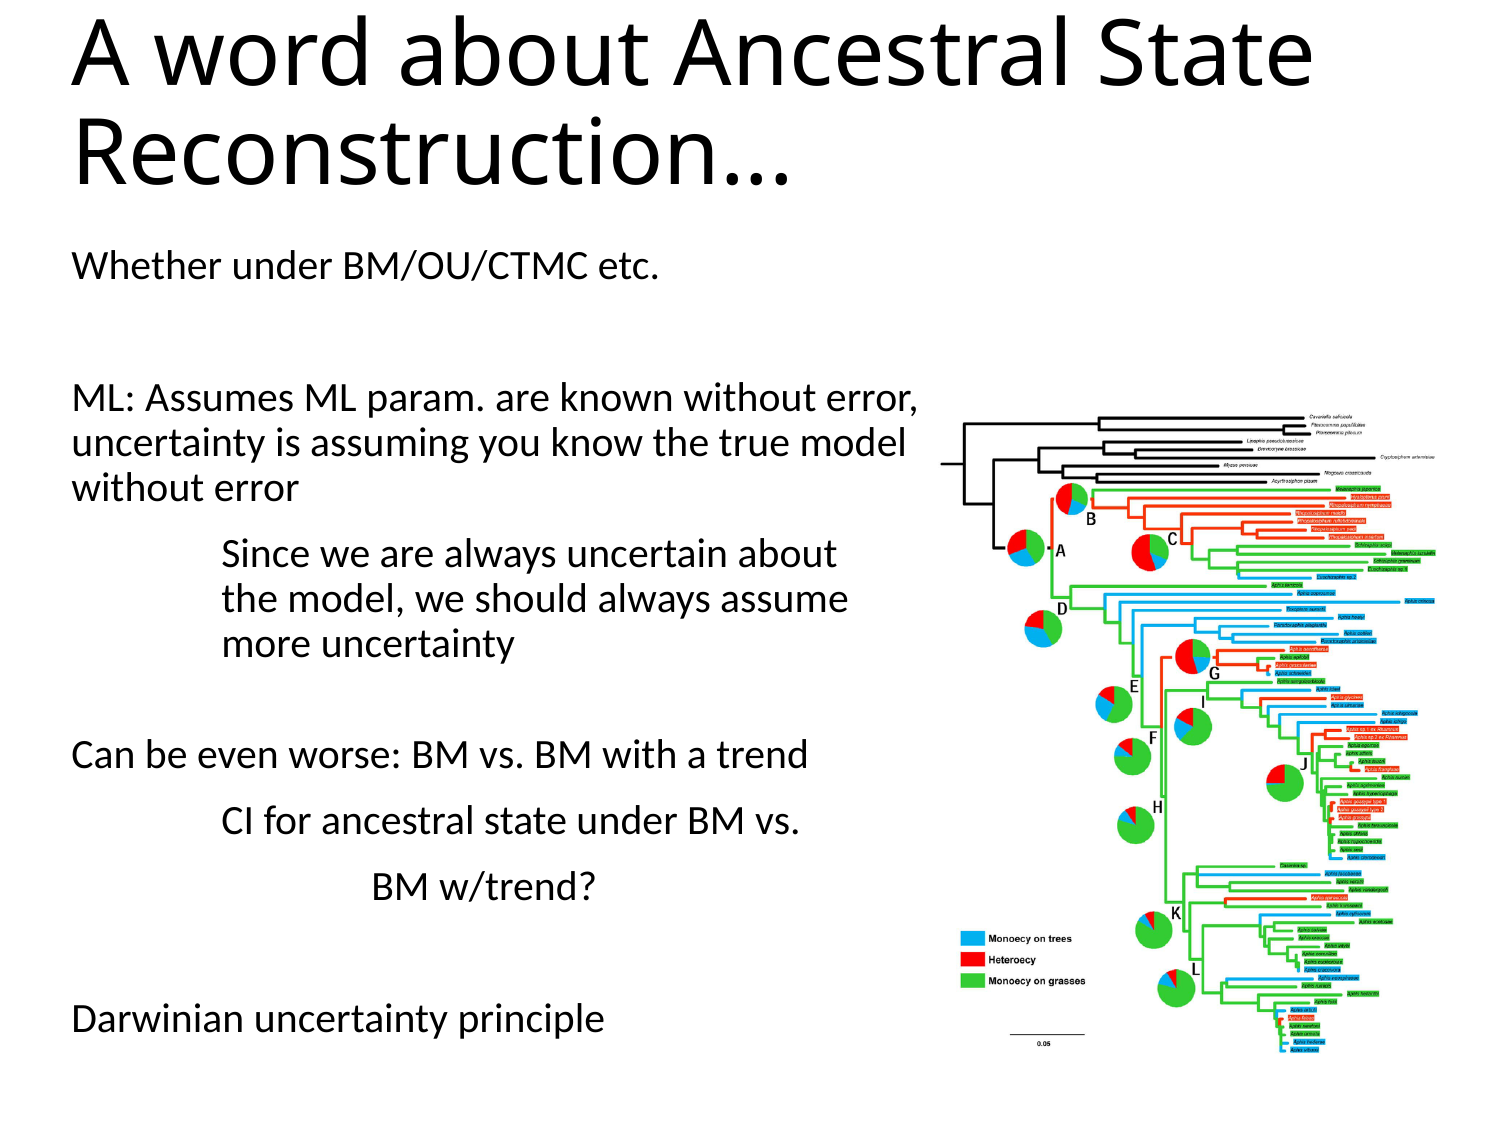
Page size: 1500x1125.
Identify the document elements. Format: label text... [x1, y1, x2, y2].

list Whether under BM/OU/CTMC etc. ML: Assumes ML param. are known without error, uncertainty is assuming you know the true model without error Since we are always uncertain about the model, we should always assume more uncertainty Can be even worse: BM vs. BM with a trend CI for ancestral state under BM vs. BM w/trend? Darwinian uncertainty principle [56, 235, 939, 1097]
picture [938, 412, 1437, 1054]
title A word about Ancestral State Reconstruction... [56, 0, 1351, 214]
